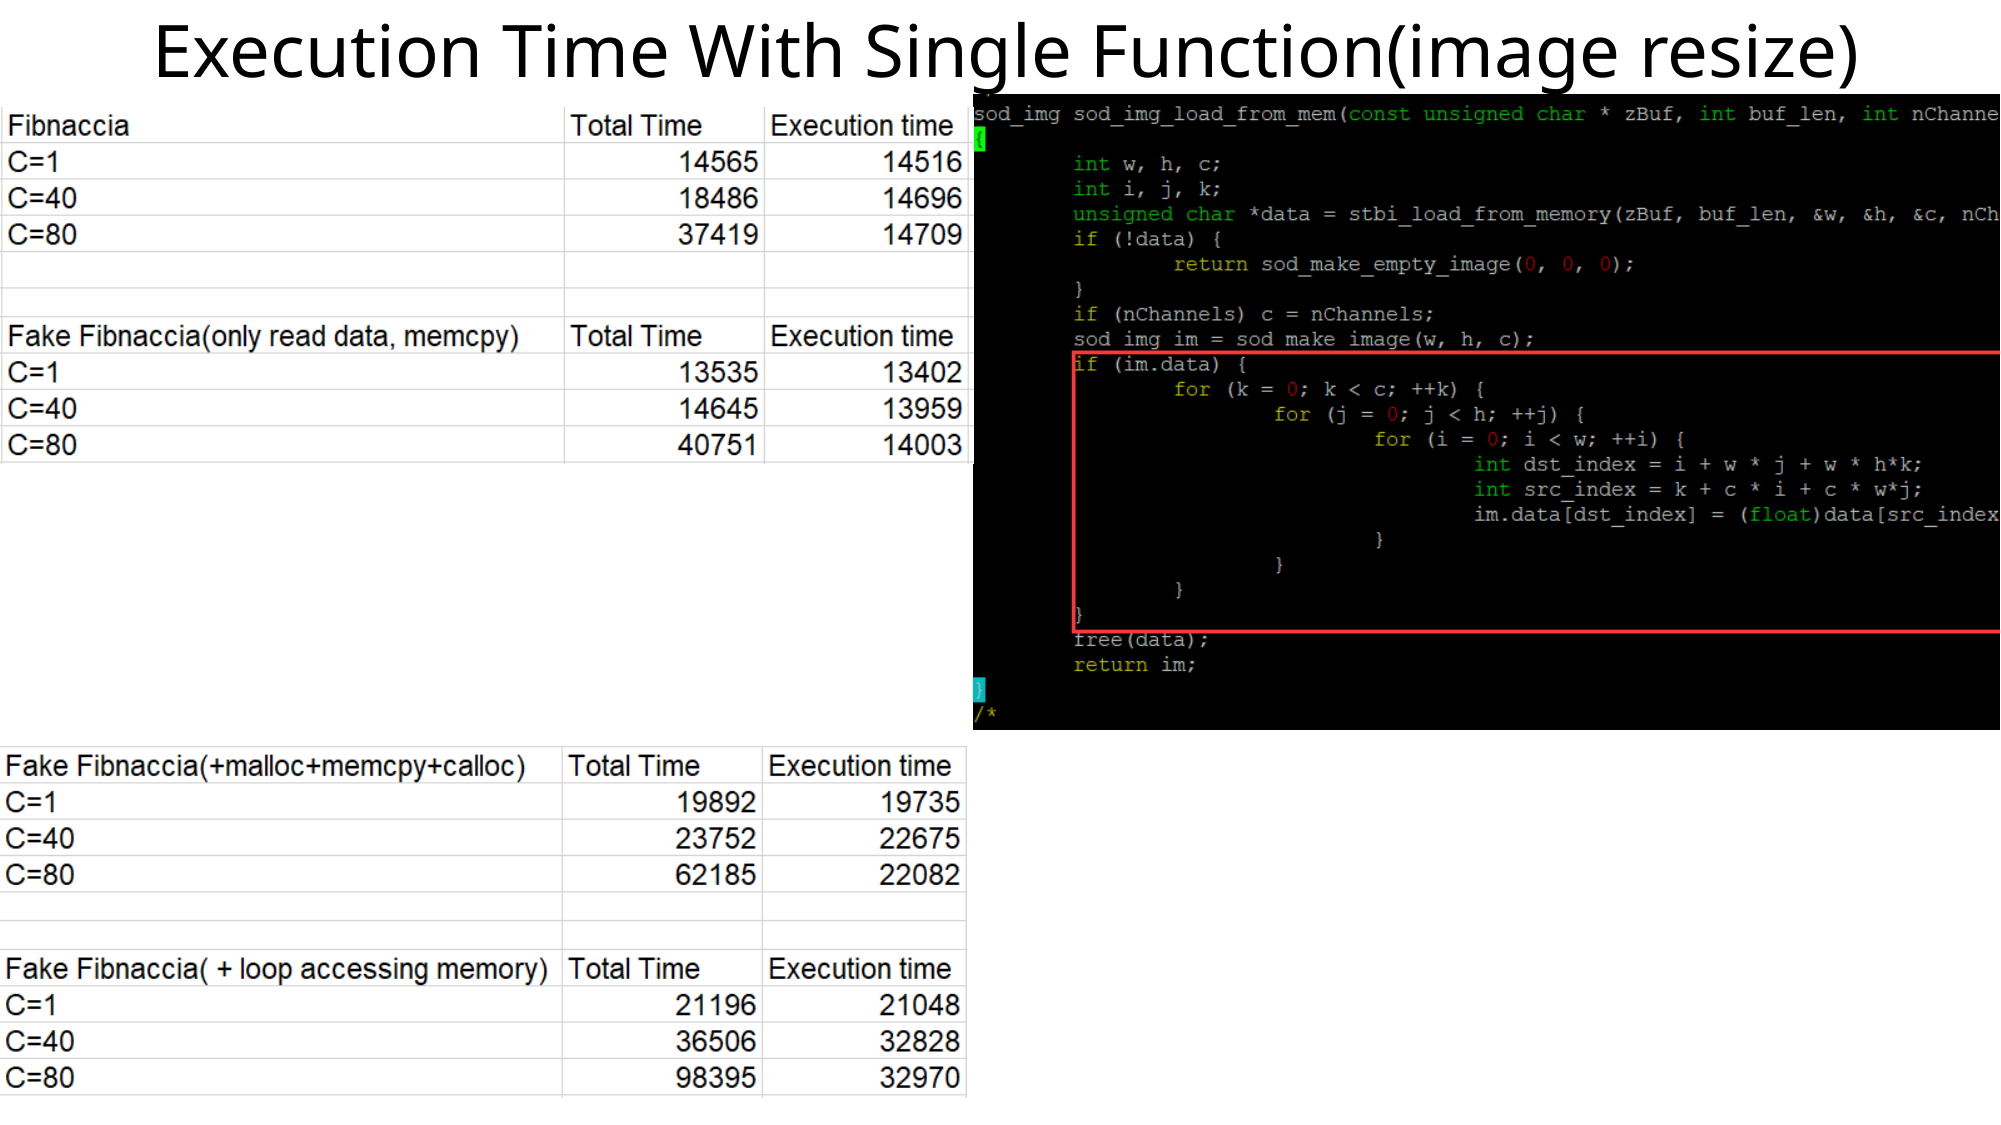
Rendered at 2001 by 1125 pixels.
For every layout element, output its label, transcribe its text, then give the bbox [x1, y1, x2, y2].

picture [0, 94, 2000, 730]
title Execution Time With Single Function(image resize) [137, 0, 1929, 107]
picture [0, 746, 967, 1098]
